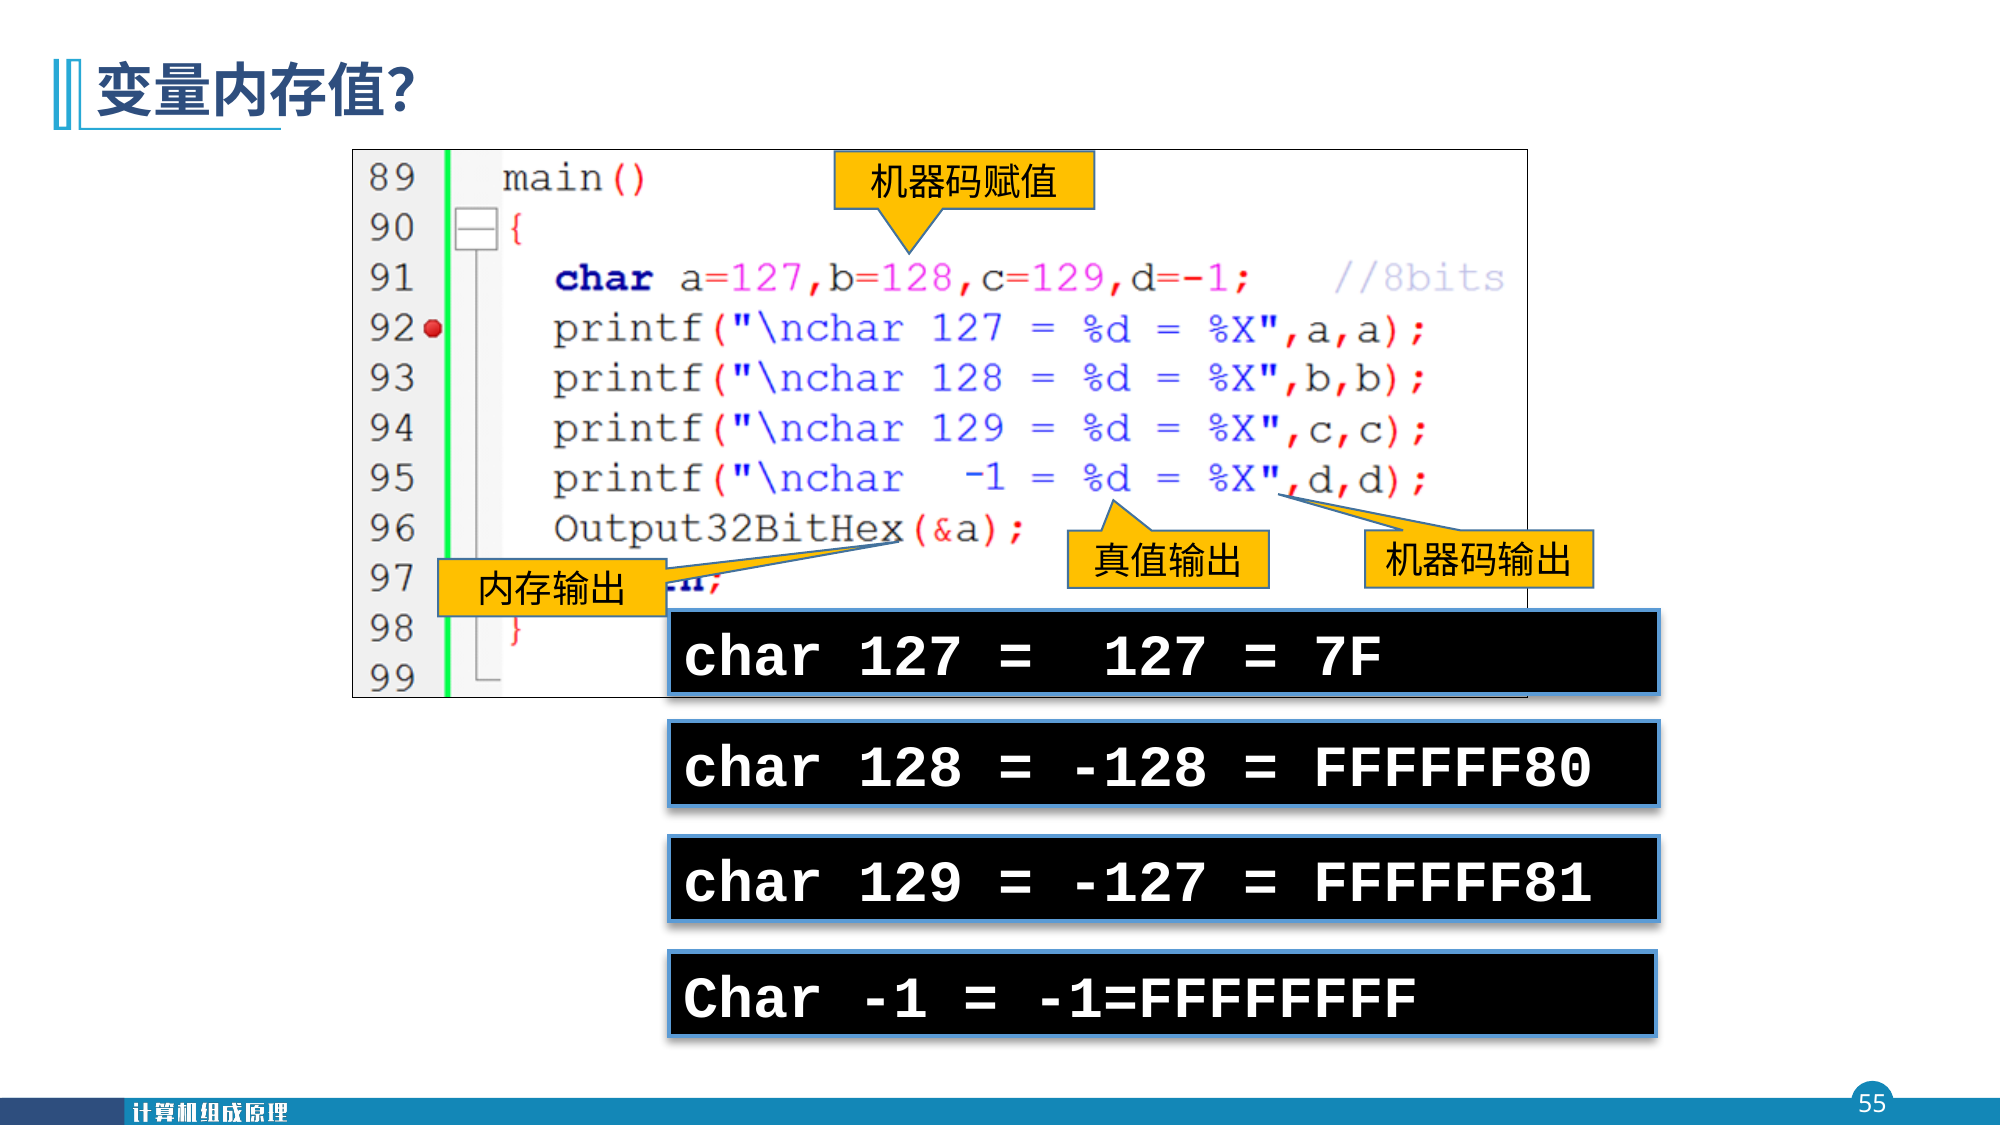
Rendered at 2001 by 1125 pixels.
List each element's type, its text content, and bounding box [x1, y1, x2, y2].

text_box char 128 = -128 = FFFFFF80 [668, 721, 1659, 806]
text_box char 129 = -127 = FFFFFF81 [668, 836, 1659, 921]
text_box 机器码输出 [1528, 529, 1595, 589]
picture [352, 149, 1528, 698]
text_box Char -1 = -1=FFFFFFFF [668, 951, 1657, 1036]
text_box char 127 = 127 = 7F [1528, 609, 1659, 695]
title 变量内存值？ [80, 42, 1805, 144]
